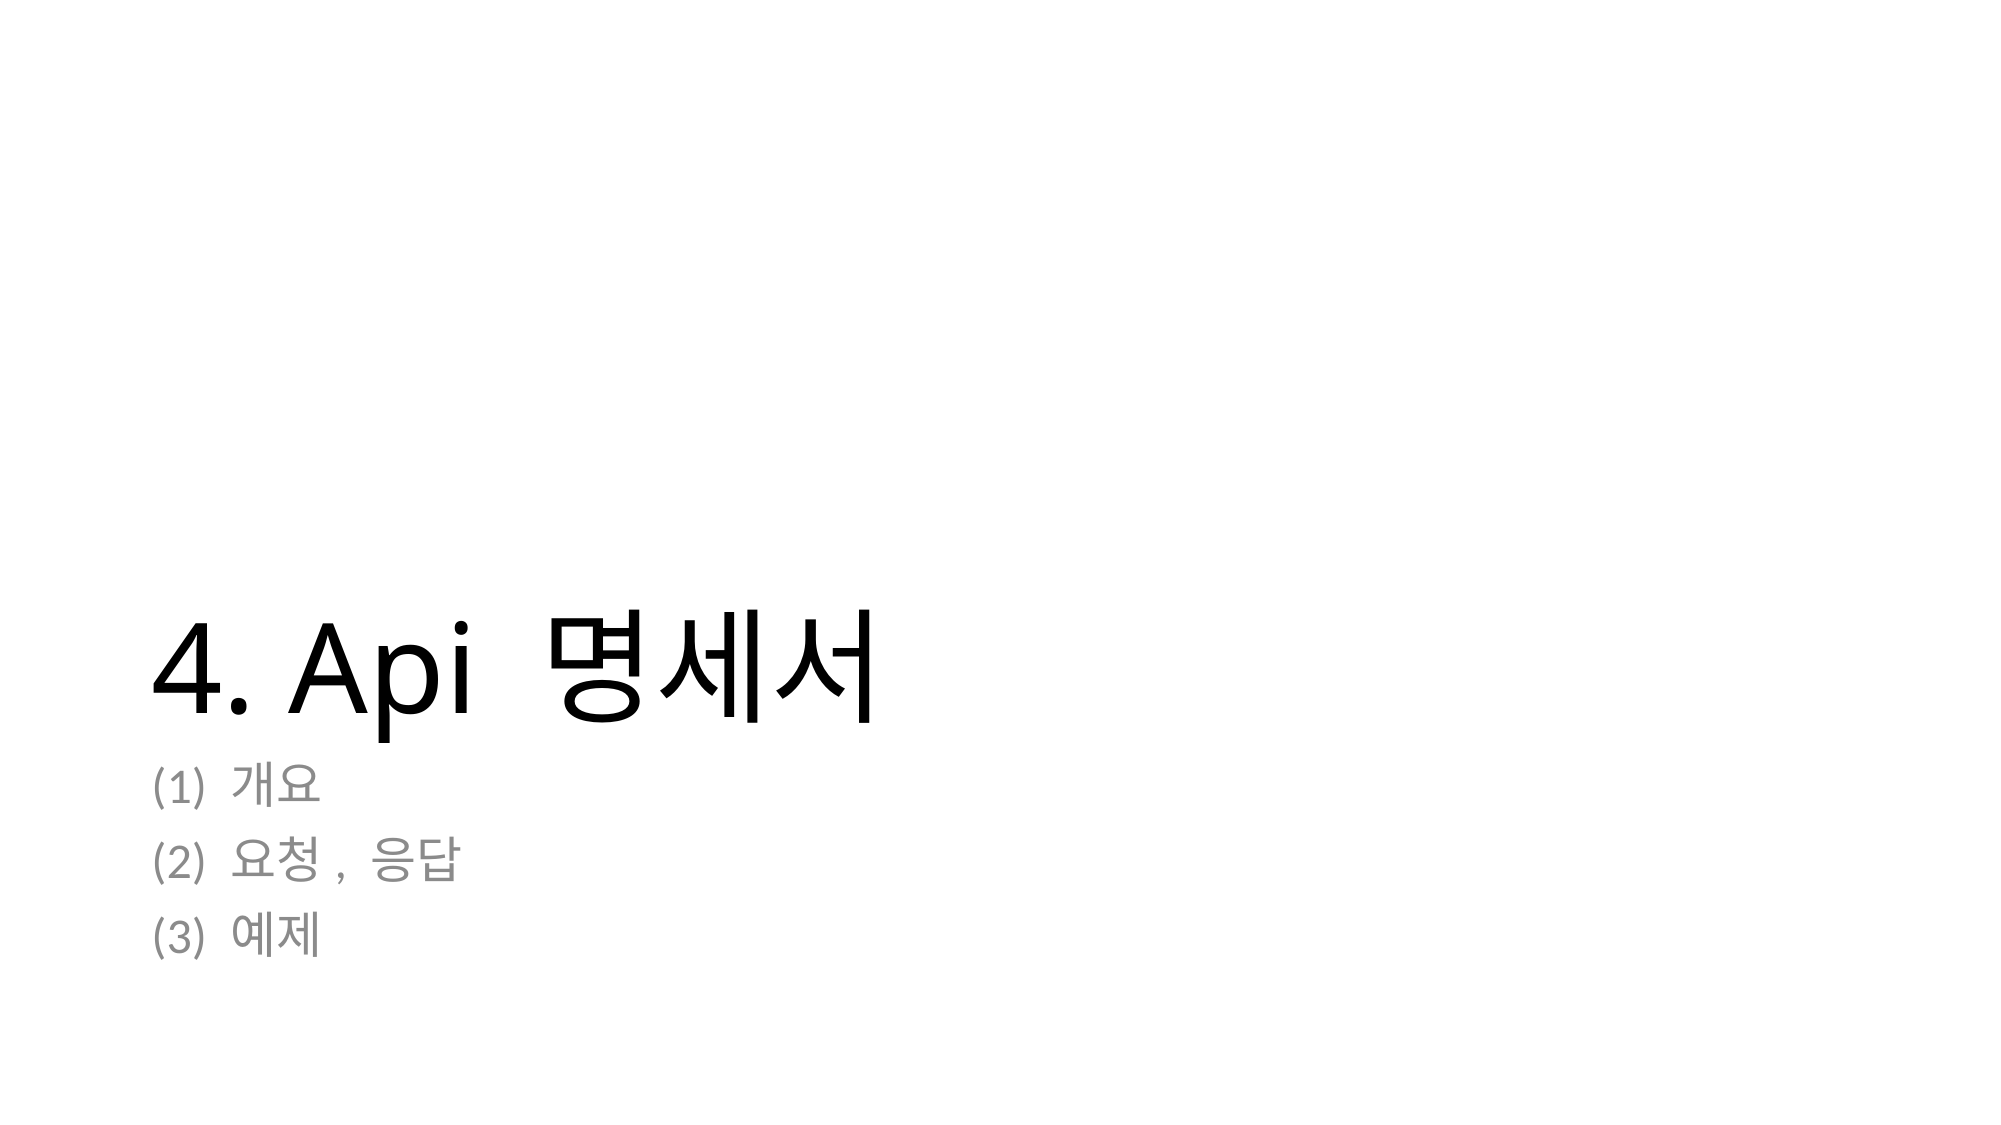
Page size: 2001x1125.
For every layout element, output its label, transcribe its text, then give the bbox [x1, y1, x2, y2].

title 4. Api 명세서 [136, 280, 1862, 749]
list (1) 개요 (2) 요청, 응답 (3) 예제 [136, 752, 1862, 999]
